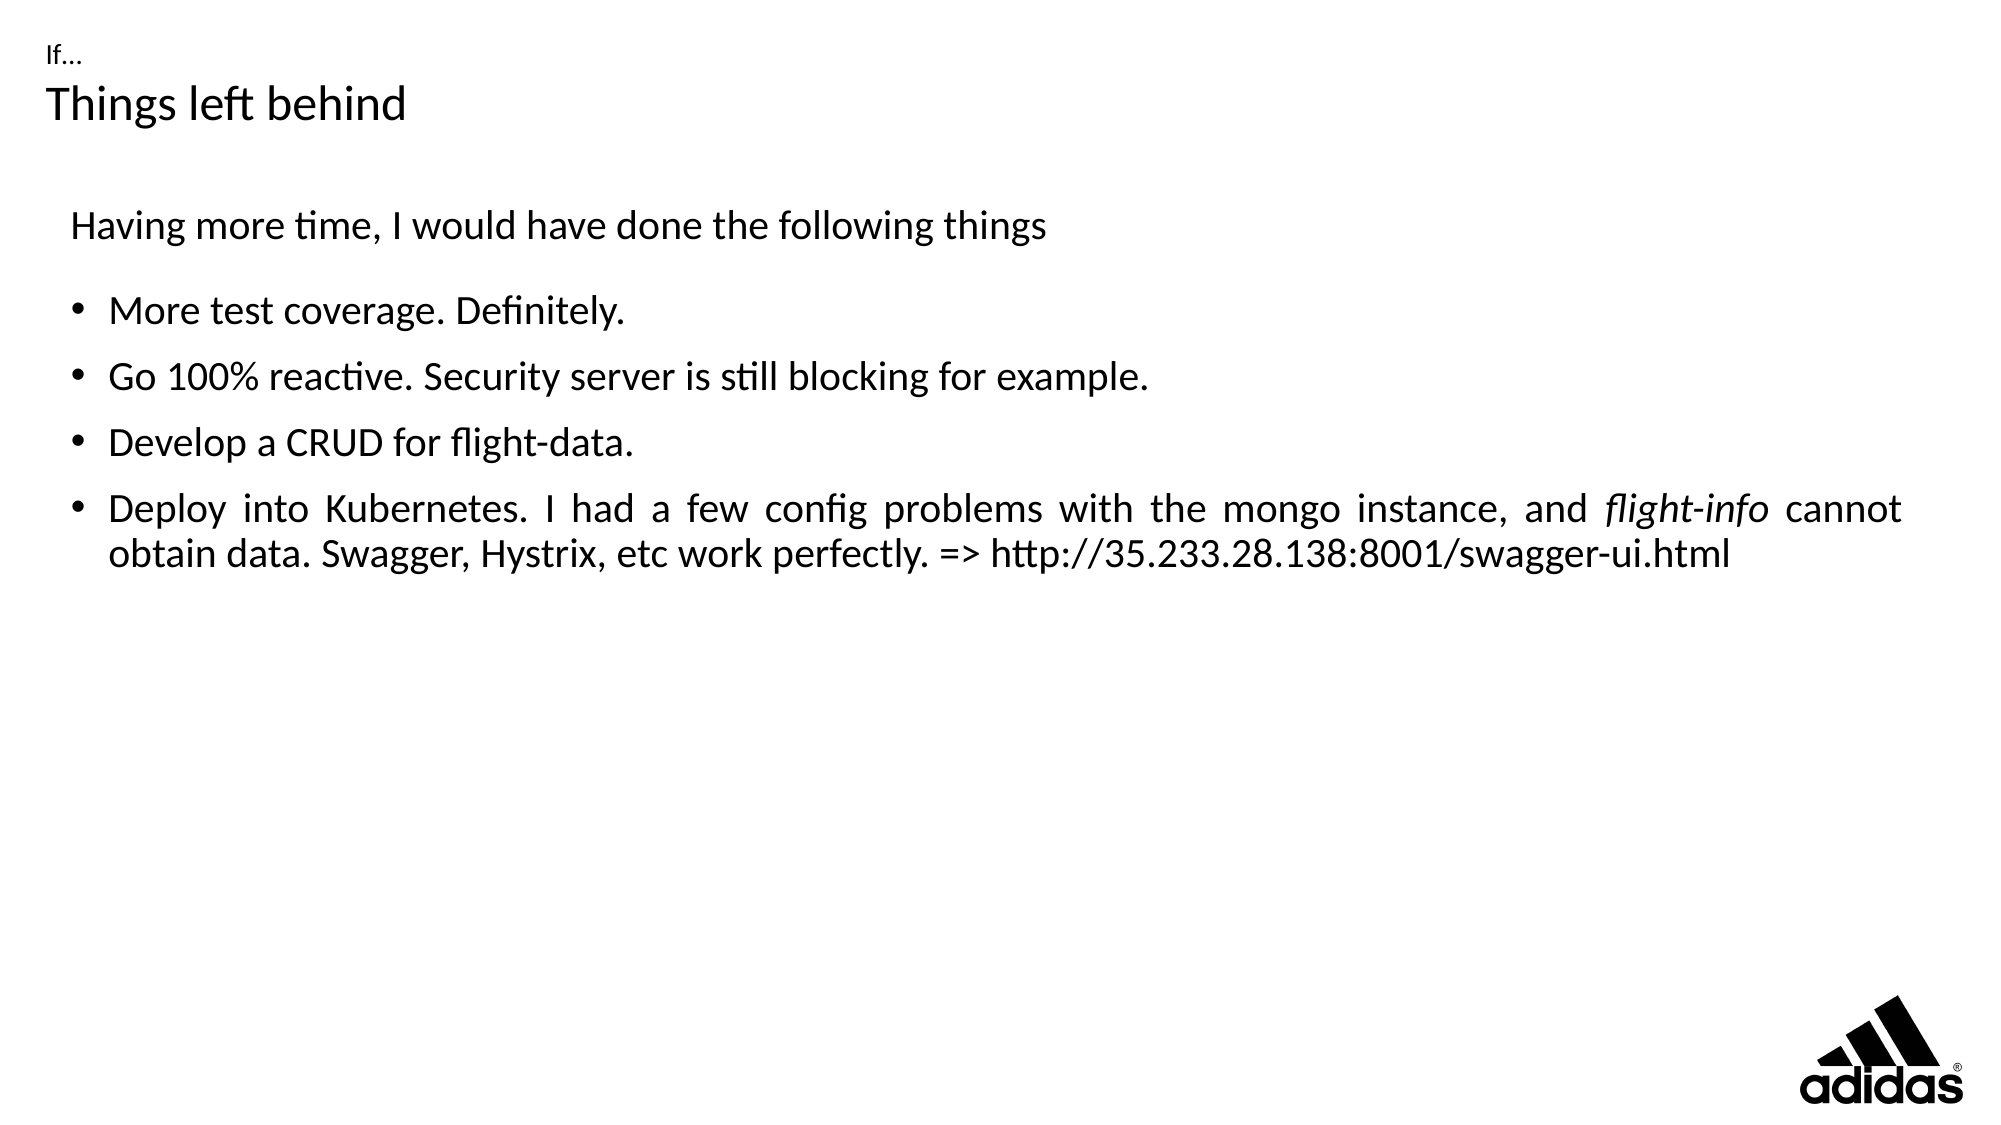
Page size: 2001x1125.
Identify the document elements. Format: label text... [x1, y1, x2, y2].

list More test coverage. Definitely. Go 100% reactive. Security server is still blocking for example. Develop a CRUD for flight-data. Deploy into Kubernetes. I had a few config problems with the mongo instance, and flight-info cannot obtain data. Swagger, Hystrix, etc work perfectly. => http://35.233.28.138:8001/swagger-ui.html [55, 280, 1918, 906]
picture [1800, 995, 1964, 1104]
text_box Having more time, I would have done the following things [55, 190, 1539, 255]
text_box If… Things left behind [30, 28, 443, 138]
